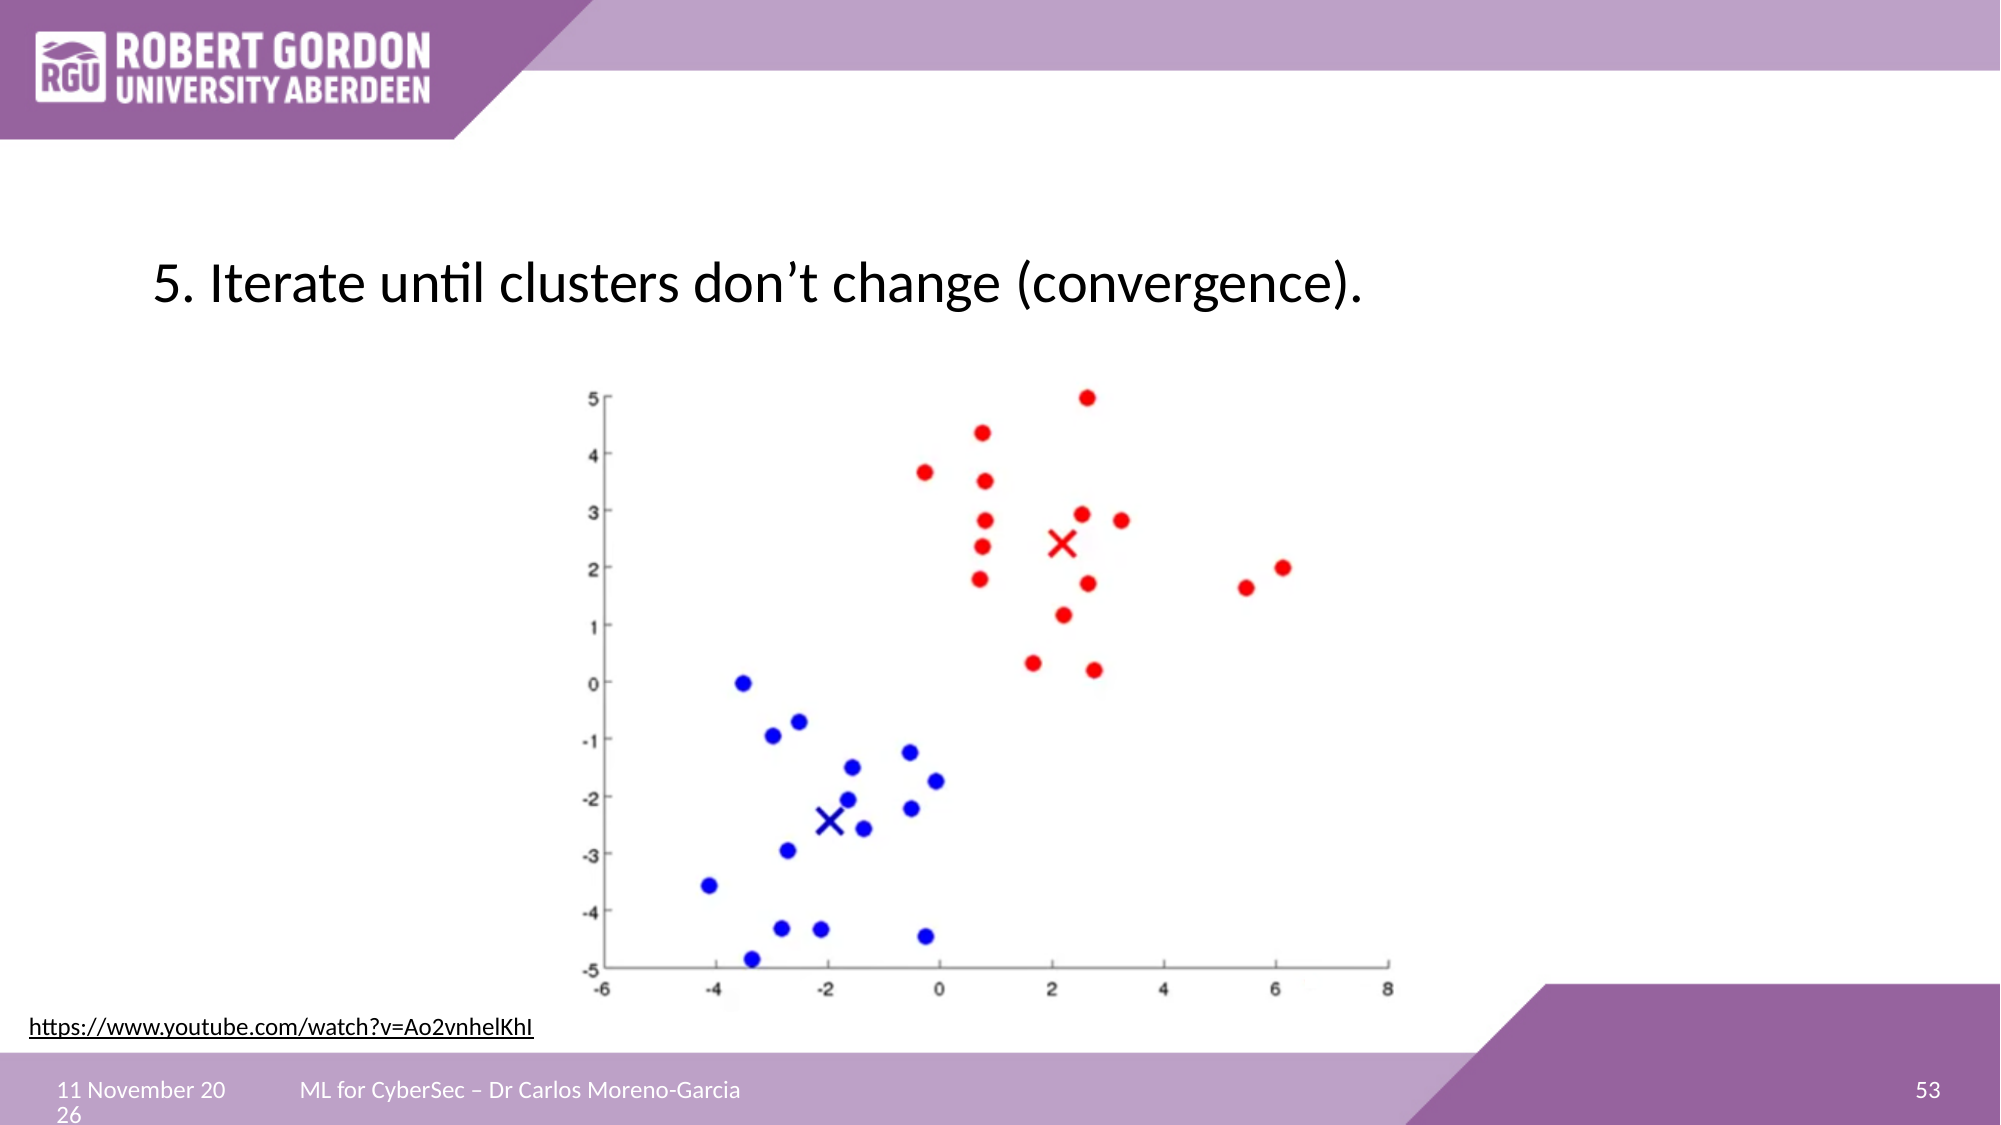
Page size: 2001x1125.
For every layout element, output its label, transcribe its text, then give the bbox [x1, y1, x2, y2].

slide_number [41, 1058, 250, 1119]
slide_number 53 [1412, 1058, 1956, 1119]
footer ML for CyberSec – Dr Carlos Moreno-Garcia [284, 1058, 1412, 1119]
text_box https://www.youtube.com/watch?v=Ao2vnhelKhI [14, 1003, 555, 1049]
list 5. Iterate until clusters don’t change (convergence). [137, 244, 1863, 959]
picture [0, 0, 2000, 1125]
